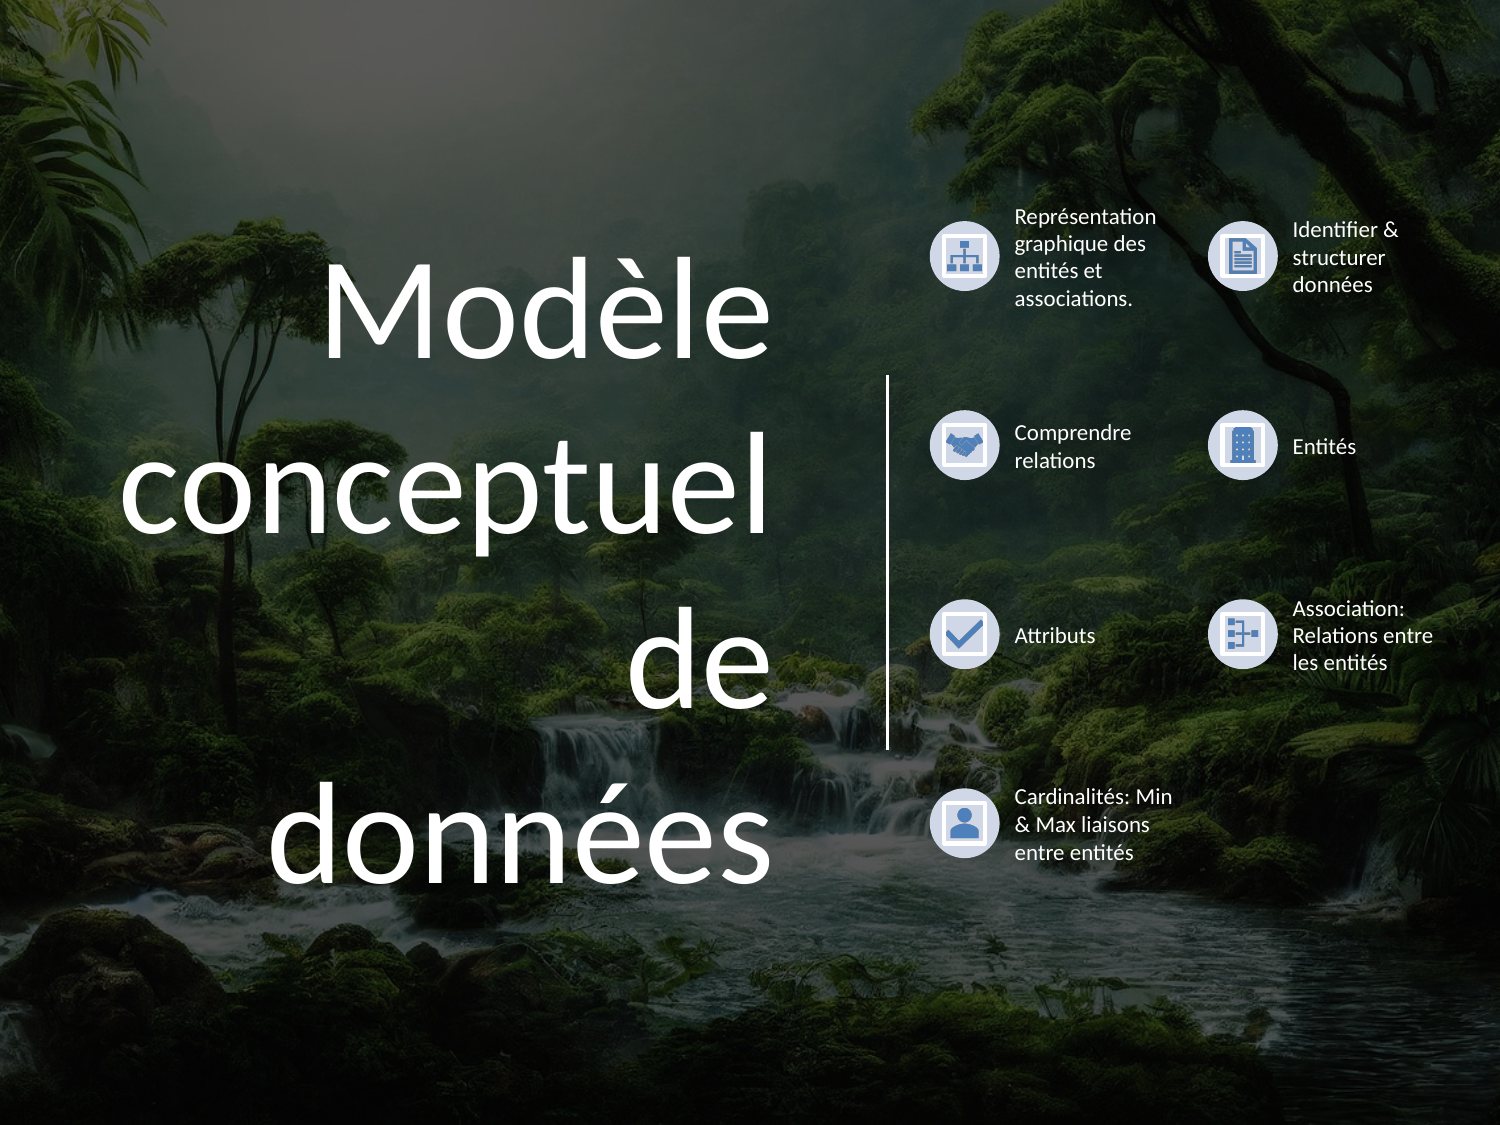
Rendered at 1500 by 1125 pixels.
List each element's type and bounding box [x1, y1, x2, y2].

picture [0, 0, 1500, 1125]
list [929, 41, 1458, 1038]
